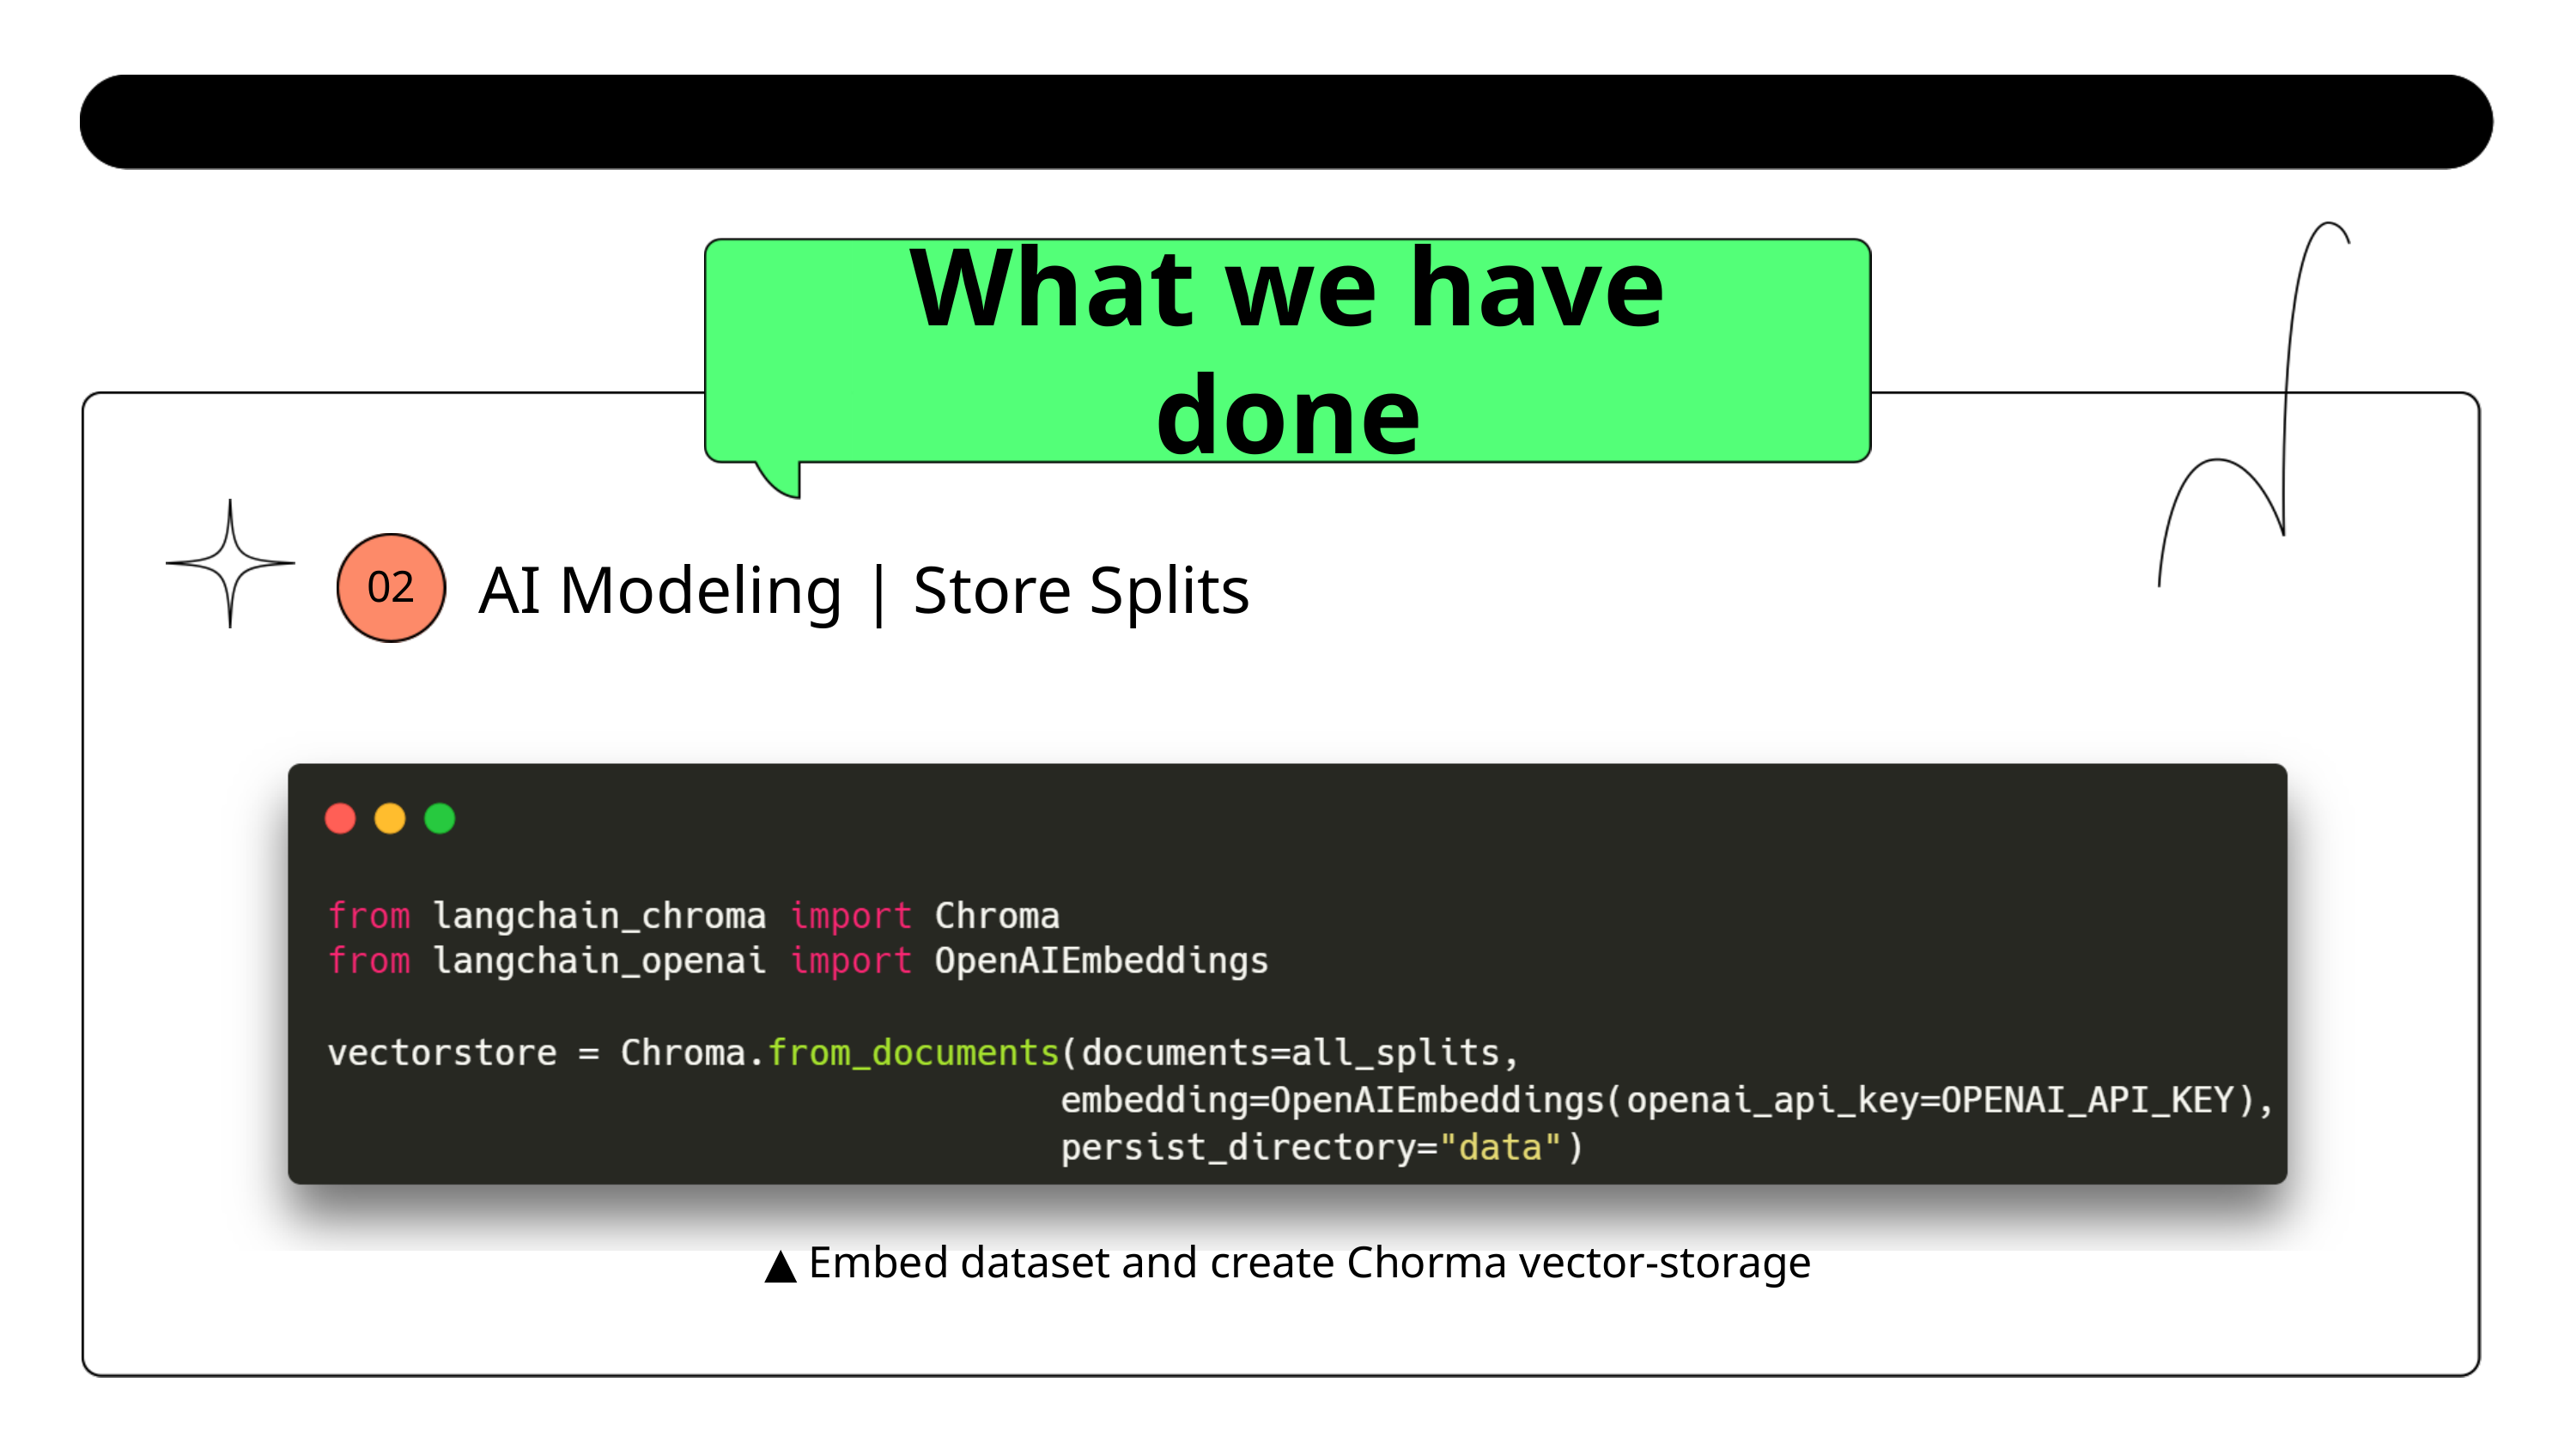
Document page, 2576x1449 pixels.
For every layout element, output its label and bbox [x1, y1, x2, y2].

picture [80, 75, 2494, 171]
text_box [336, 533, 447, 644]
picture [82, 221, 2482, 1378]
text_box [704, 237, 1872, 500]
